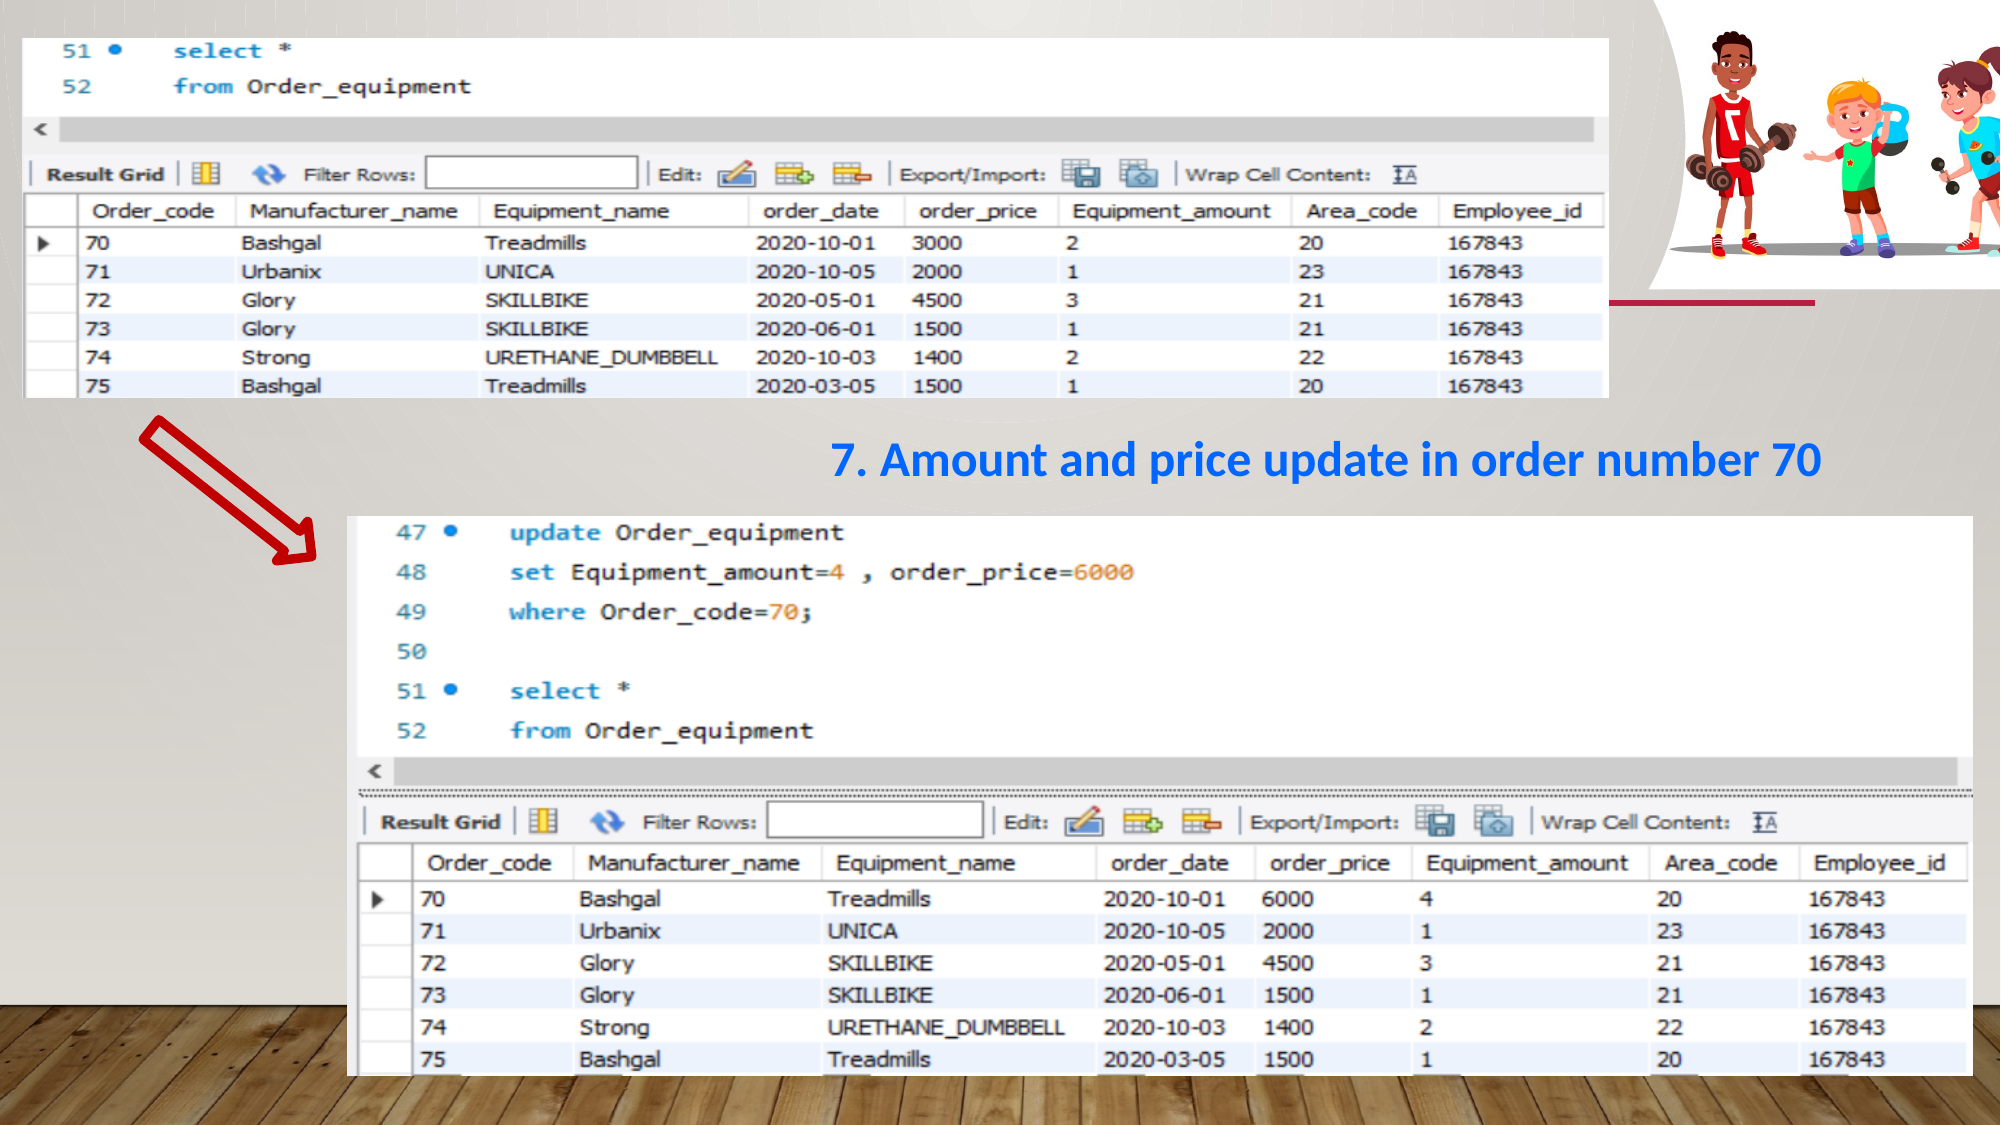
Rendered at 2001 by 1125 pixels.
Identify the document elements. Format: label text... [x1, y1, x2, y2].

text_box [142, 418, 314, 563]
picture [0, 515, 2000, 1125]
text_box 7. Amount and price update in order number 70 [815, 414, 1892, 494]
picture [22, 38, 1609, 398]
text_box [231, 217, 2000, 415]
picture [1648, 0, 2000, 290]
